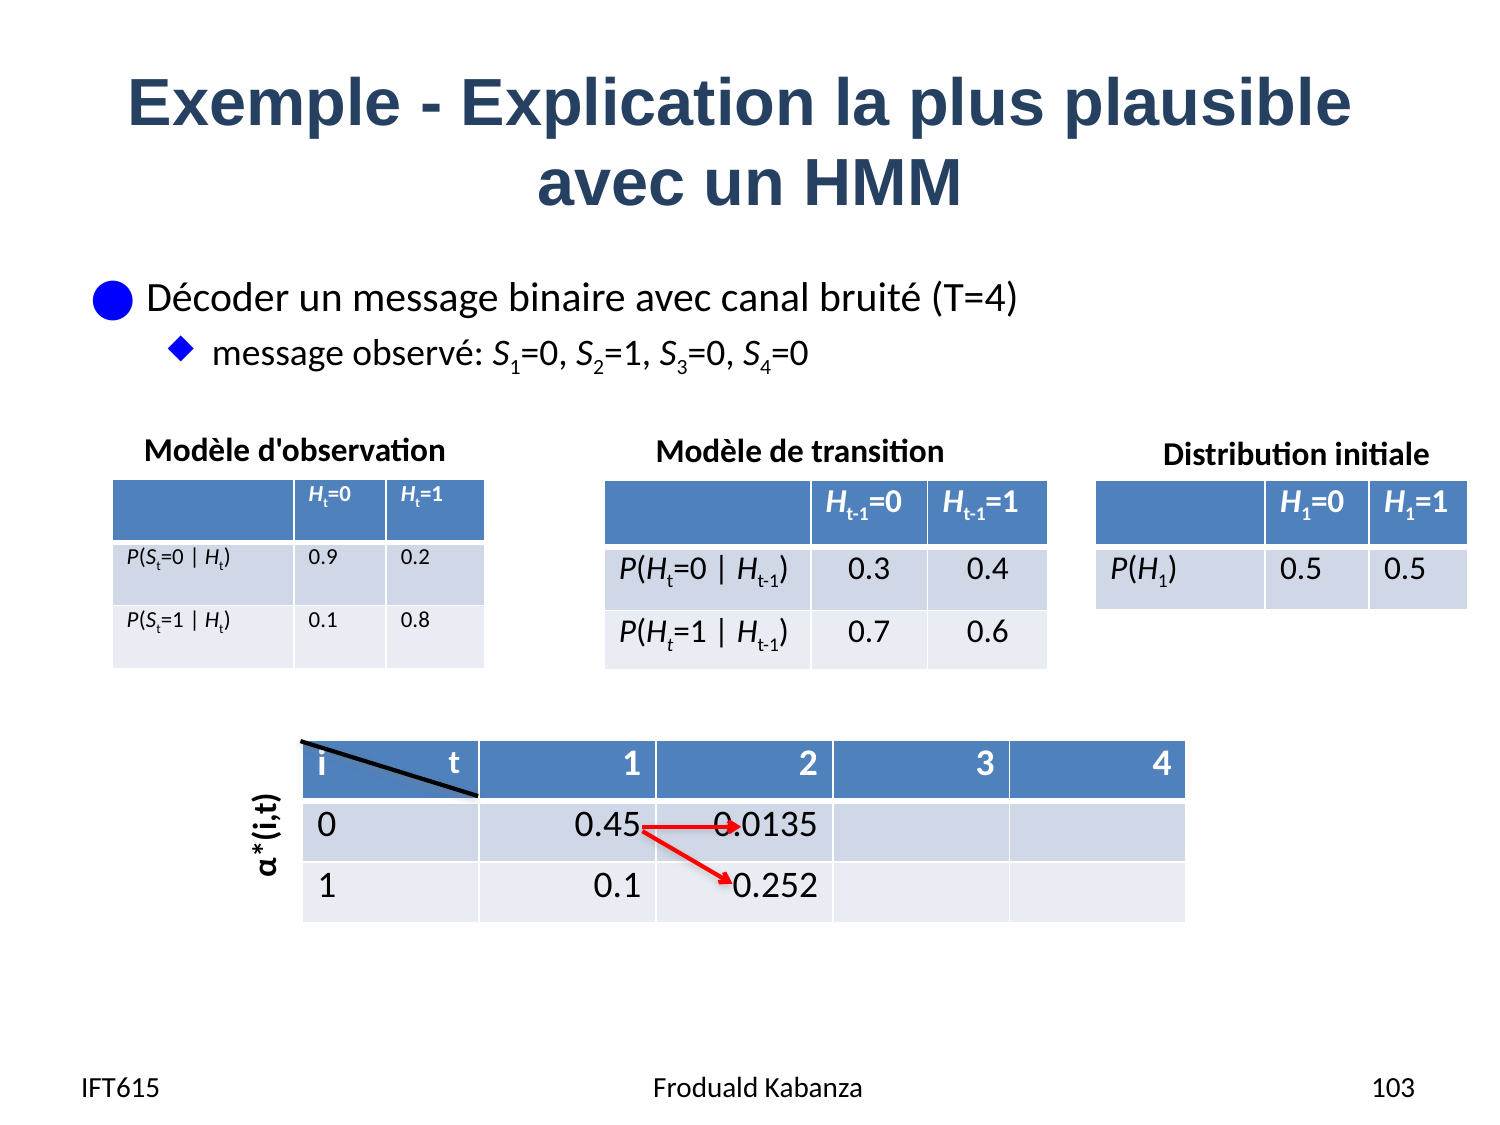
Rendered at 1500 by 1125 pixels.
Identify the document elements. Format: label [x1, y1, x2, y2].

table_header [605, 481, 810, 544]
table_cell [303, 863, 478, 922]
table_cell [812, 550, 927, 610]
table_cell [480, 863, 655, 922]
table_cell [1096, 550, 1264, 609]
table_cell [295, 545, 385, 605]
table_cell [387, 606, 484, 668]
table_header [812, 481, 927, 544]
table_header [1266, 481, 1368, 544]
list [75, 262, 1425, 1005]
table_cell [387, 545, 484, 605]
table_cell [303, 804, 478, 861]
table_cell [928, 611, 1047, 669]
table_header [387, 480, 484, 540]
text_box [129, 420, 490, 476]
table_header [834, 741, 1009, 798]
slide_number [1080, 1056, 1431, 1117]
table_cell [834, 863, 1009, 922]
slide_number [66, 1056, 356, 1117]
table_cell [812, 611, 927, 669]
table_cell [605, 550, 810, 610]
table_header [113, 480, 293, 540]
table_cell [605, 611, 810, 669]
table_cell [1010, 863, 1185, 922]
text_box [1148, 424, 1500, 480]
text_box [235, 756, 290, 892]
table_cell [1266, 550, 1368, 609]
footer [520, 1056, 996, 1117]
text_box [640, 421, 1042, 477]
table_cell [1010, 804, 1185, 861]
table_header [1096, 481, 1264, 544]
table_cell [834, 804, 1009, 861]
table_cell [113, 545, 293, 605]
table_header [657, 741, 832, 798]
table_header [1370, 481, 1467, 544]
table_cell [480, 804, 655, 861]
table_cell [113, 606, 293, 668]
table_cell [1370, 550, 1467, 609]
table_header [1010, 741, 1185, 798]
table_header [295, 480, 385, 540]
title [75, 45, 1425, 233]
text_box [642, 830, 733, 885]
text_box [300, 732, 479, 797]
table_cell [657, 863, 832, 922]
table_cell [295, 606, 385, 668]
table_header [480, 741, 655, 798]
table_cell [928, 550, 1047, 610]
table_cell [657, 804, 832, 861]
table_header [928, 481, 1047, 544]
